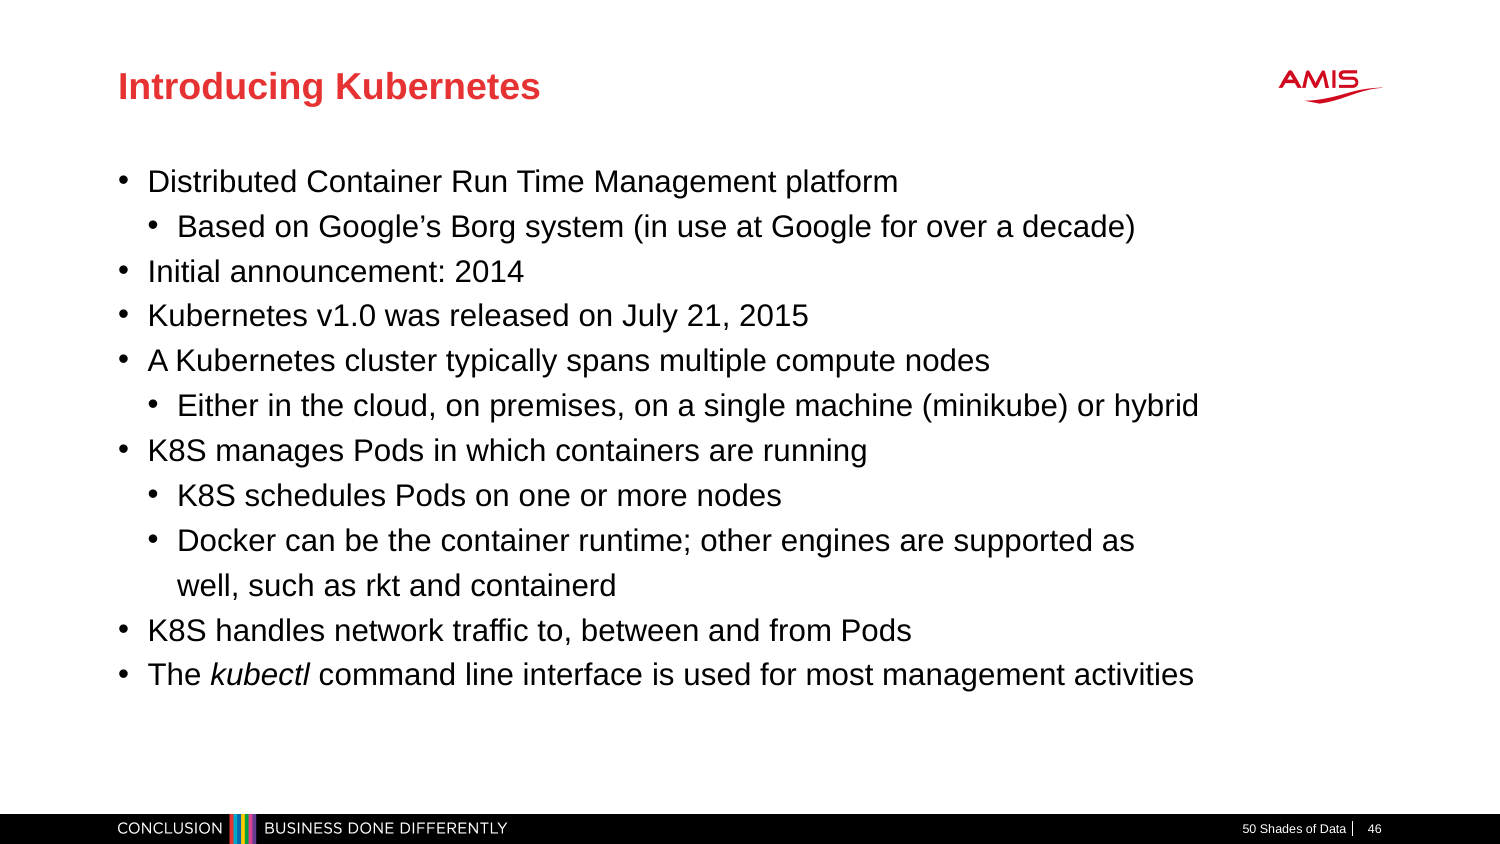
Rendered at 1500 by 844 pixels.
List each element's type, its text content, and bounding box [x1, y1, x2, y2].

picture [239, 814, 1500, 844]
picture [1205, 58, 1388, 106]
footer 50 Shades of Data [814, 820, 1347, 839]
slide_number 46 [1358, 820, 1382, 839]
picture [0, 814, 236, 844]
title Introducing Kubernetes [118, 47, 1205, 130]
list Distributed Container Run Time Management platform Based on Google’s Borg system (in use at Google for over a decade) Initial announcement: 2014 Kubernetes v1.0 was released on July 21, 2015 A Kubernetes cluster typically spans multiple compute nodes Either in the cloud, on premises, on a single machine (minikube) or hybrid K8S manages Pods in which containers are running K8S schedules Pods on one or more nodes Docker can be the container runtime; other engines are supported as well, such as rkt and containerd K8S handles network traffic to, between and from Pods The kubectl command line interface is used for most management activities [118, 153, 1205, 774]
